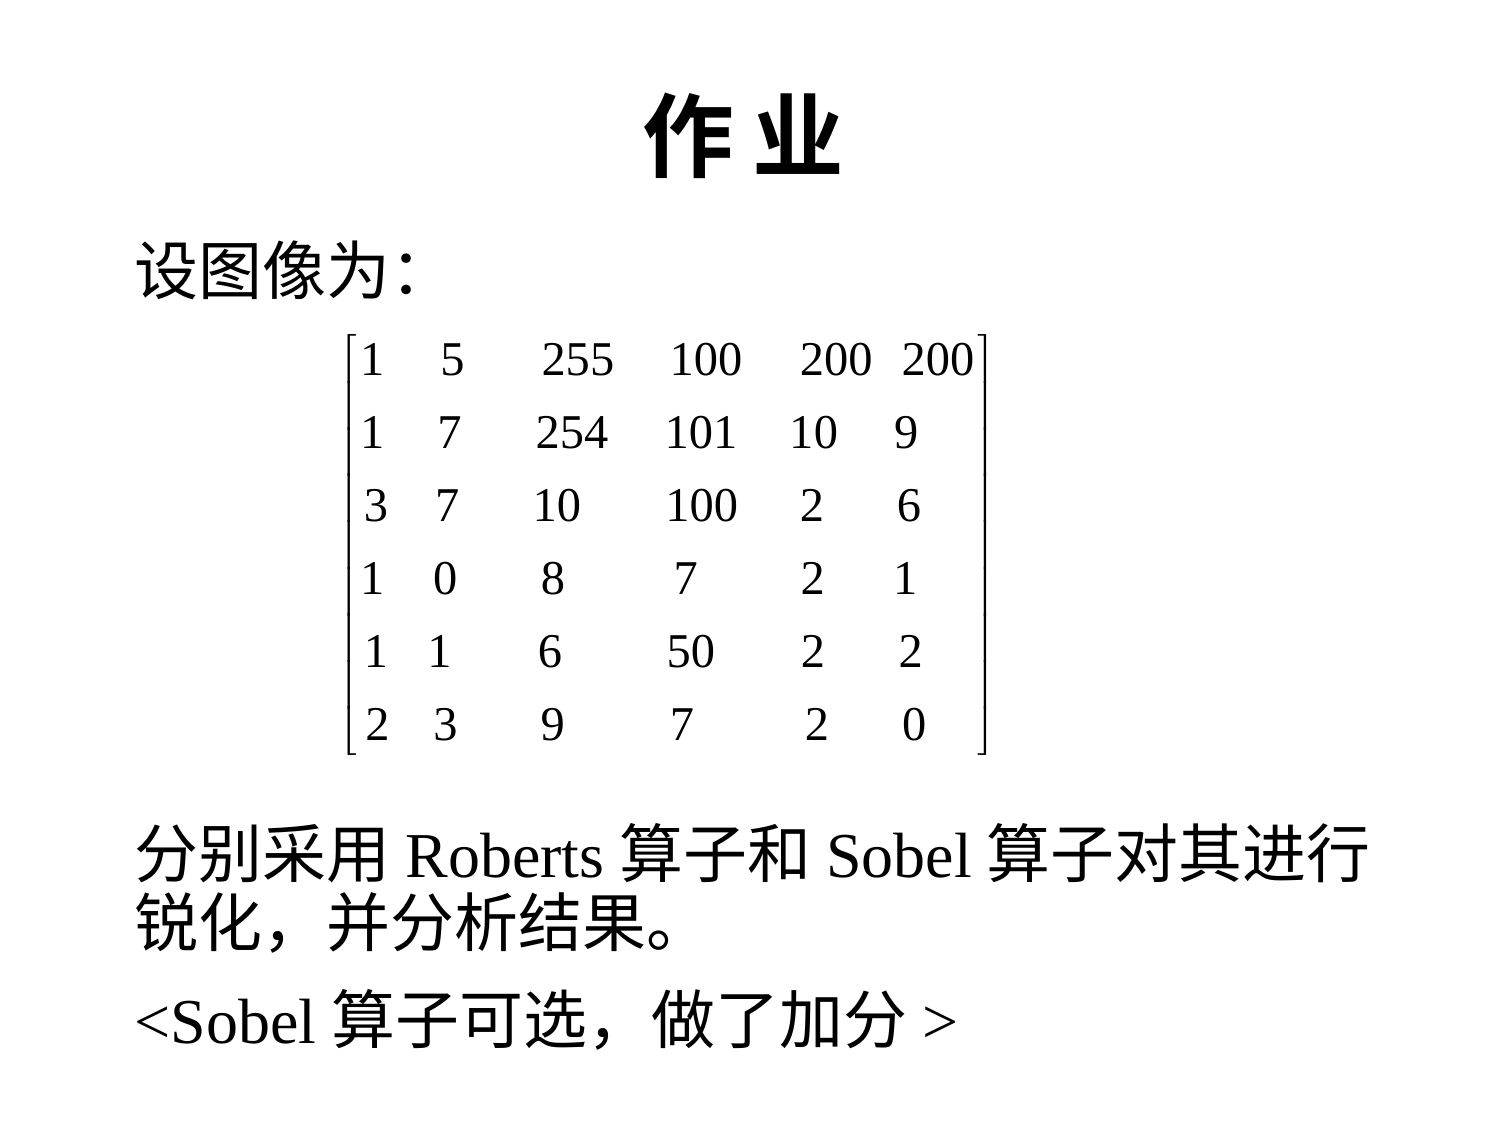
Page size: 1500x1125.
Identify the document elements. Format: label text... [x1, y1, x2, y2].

list 设图像为： 分别采用Roberts算子和Sobel算子对其进行锐化，并分析结果。 <Sobel算子可选，做了加分> [134, 231, 1373, 1071]
title 作 业 [134, 47, 1373, 197]
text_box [335, 325, 1004, 764]
